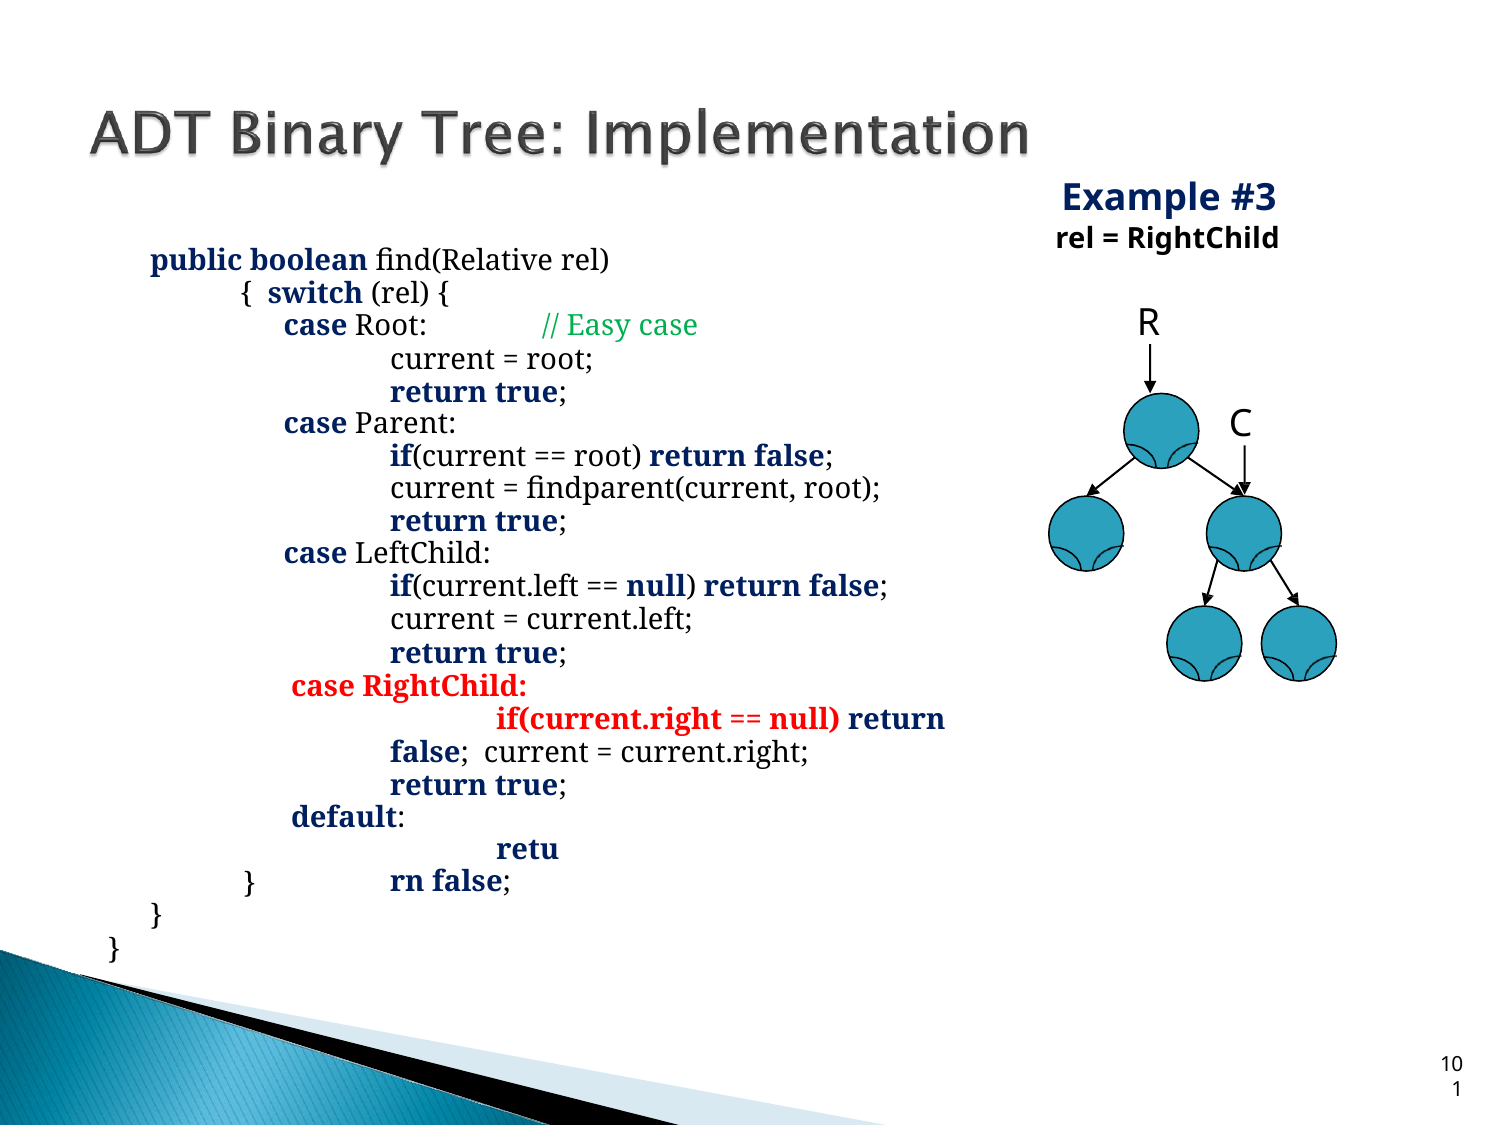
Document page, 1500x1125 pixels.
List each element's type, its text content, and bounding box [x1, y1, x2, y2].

text_box [1166, 606, 1242, 682]
text_box public boolean find(Relative rel){ switch (rel) { [147, 243, 649, 310]
text_box [1201, 559, 1219, 607]
text_box [1238, 445, 1251, 495]
text_box [1090, 543, 1125, 572]
slide_number 10 1 [1435, 1054, 1469, 1125]
text_box [1264, 656, 1294, 681]
text_box [1048, 496, 1124, 572]
text_box [1206, 496, 1282, 572]
text_box [1123, 393, 1199, 469]
text_box [1143, 362, 1157, 394]
text_box [1126, 444, 1157, 468]
text_box C [1226, 398, 1258, 444]
text_box [1086, 456, 1136, 497]
title Example #3 rel = RightChild [1053, 173, 1284, 362]
text_box [1209, 546, 1239, 571]
text_box } } } [105, 864, 257, 966]
text_box [1261, 606, 1337, 682]
text_box [1187, 456, 1245, 497]
picture [0, 948, 558, 1125]
text_box [49, 83, 1089, 180]
text_box [1208, 653, 1242, 682]
text_box case Root: // Easy case [281, 306, 718, 342]
text_box current = root; return true; case Parent: if(current == root) return false; current = findparent(current, root); return true; case LeftChild: if(current.left == null) return false; current = current.left; return true; case RightChild: if(current.right == null) return false; current = current.right; return true; default: return false; [281, 342, 962, 898]
text_box [1269, 559, 1299, 606]
text_box [1051, 546, 1082, 571]
text_box [1165, 440, 1199, 469]
text_box [1247, 543, 1283, 572]
text_box [1169, 656, 1200, 681]
text_box [1302, 653, 1338, 682]
